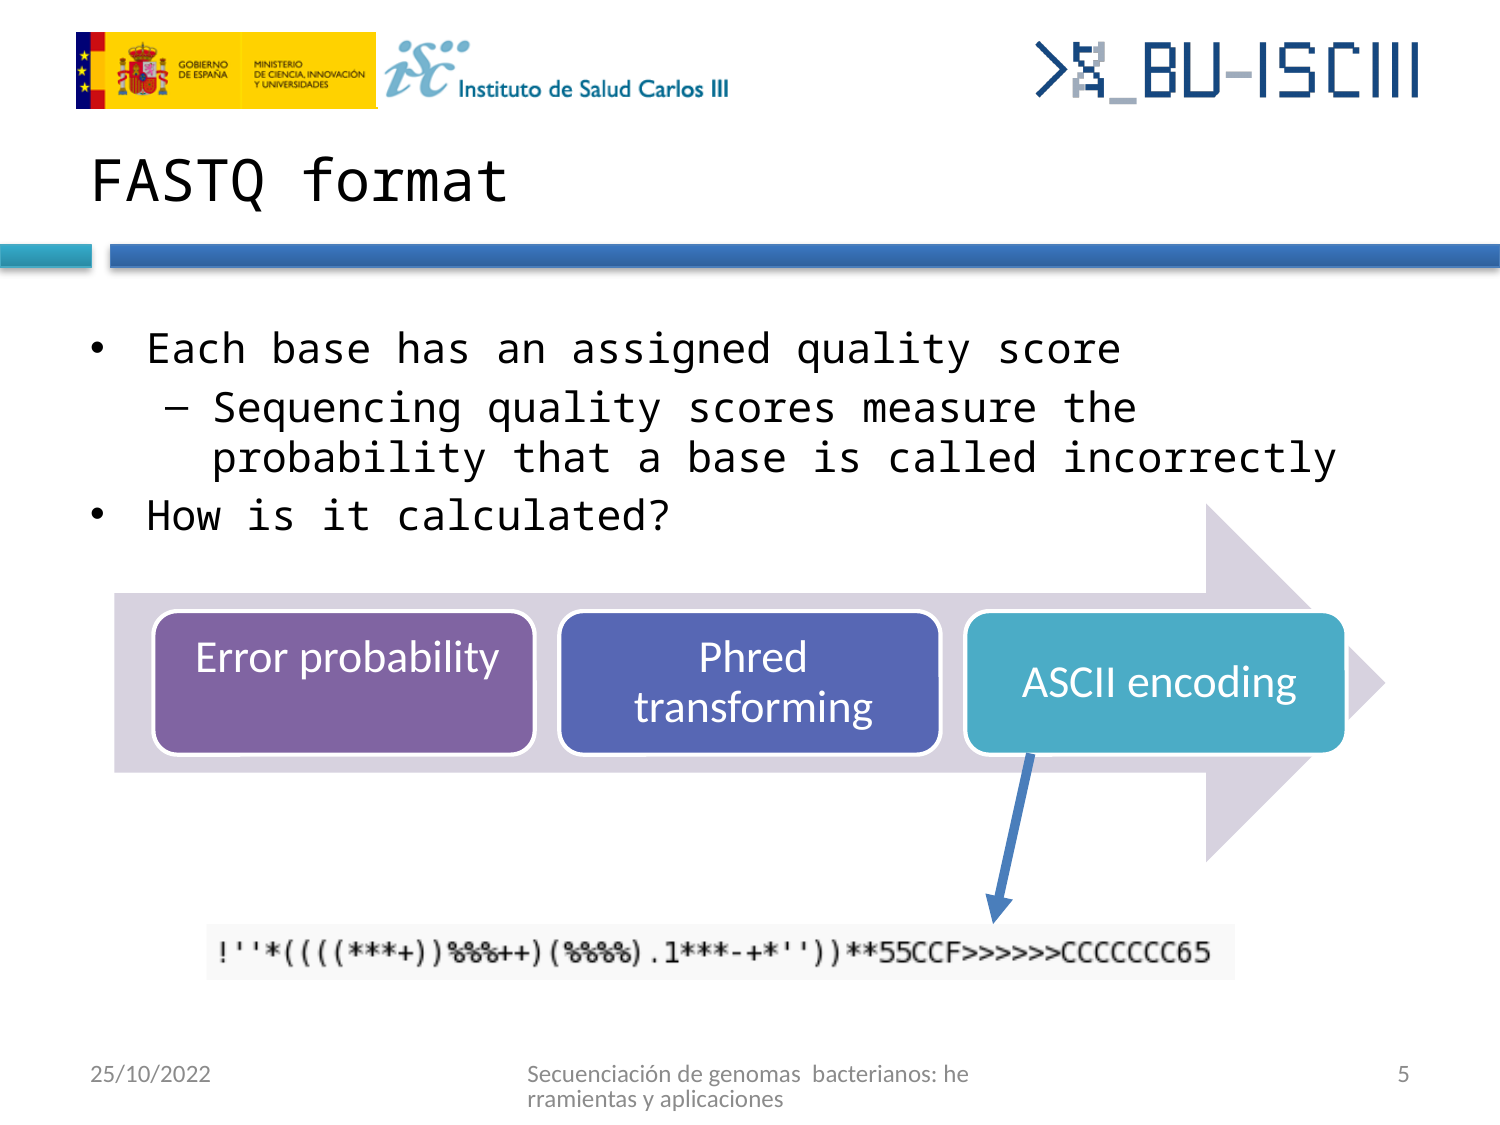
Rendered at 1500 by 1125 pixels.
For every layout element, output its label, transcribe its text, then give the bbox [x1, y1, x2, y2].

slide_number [75, 1042, 425, 1103]
picture [76, 32, 809, 109]
picture [206, 923, 1239, 980]
slide_number 5 [1074, 1042, 1425, 1103]
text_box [114, 503, 1386, 863]
title FASTQ format [75, 113, 1425, 244]
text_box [992, 753, 1031, 925]
footer Secuenciación de genomas bacterianos: herramientas y aplicaciones [512, 1042, 988, 1103]
list Each base has an assigned quality score Sequencing quality scores measure the probability that a base is called incorrectly How is it calculated? [75, 314, 1425, 1005]
picture [1021, 0, 1436, 138]
